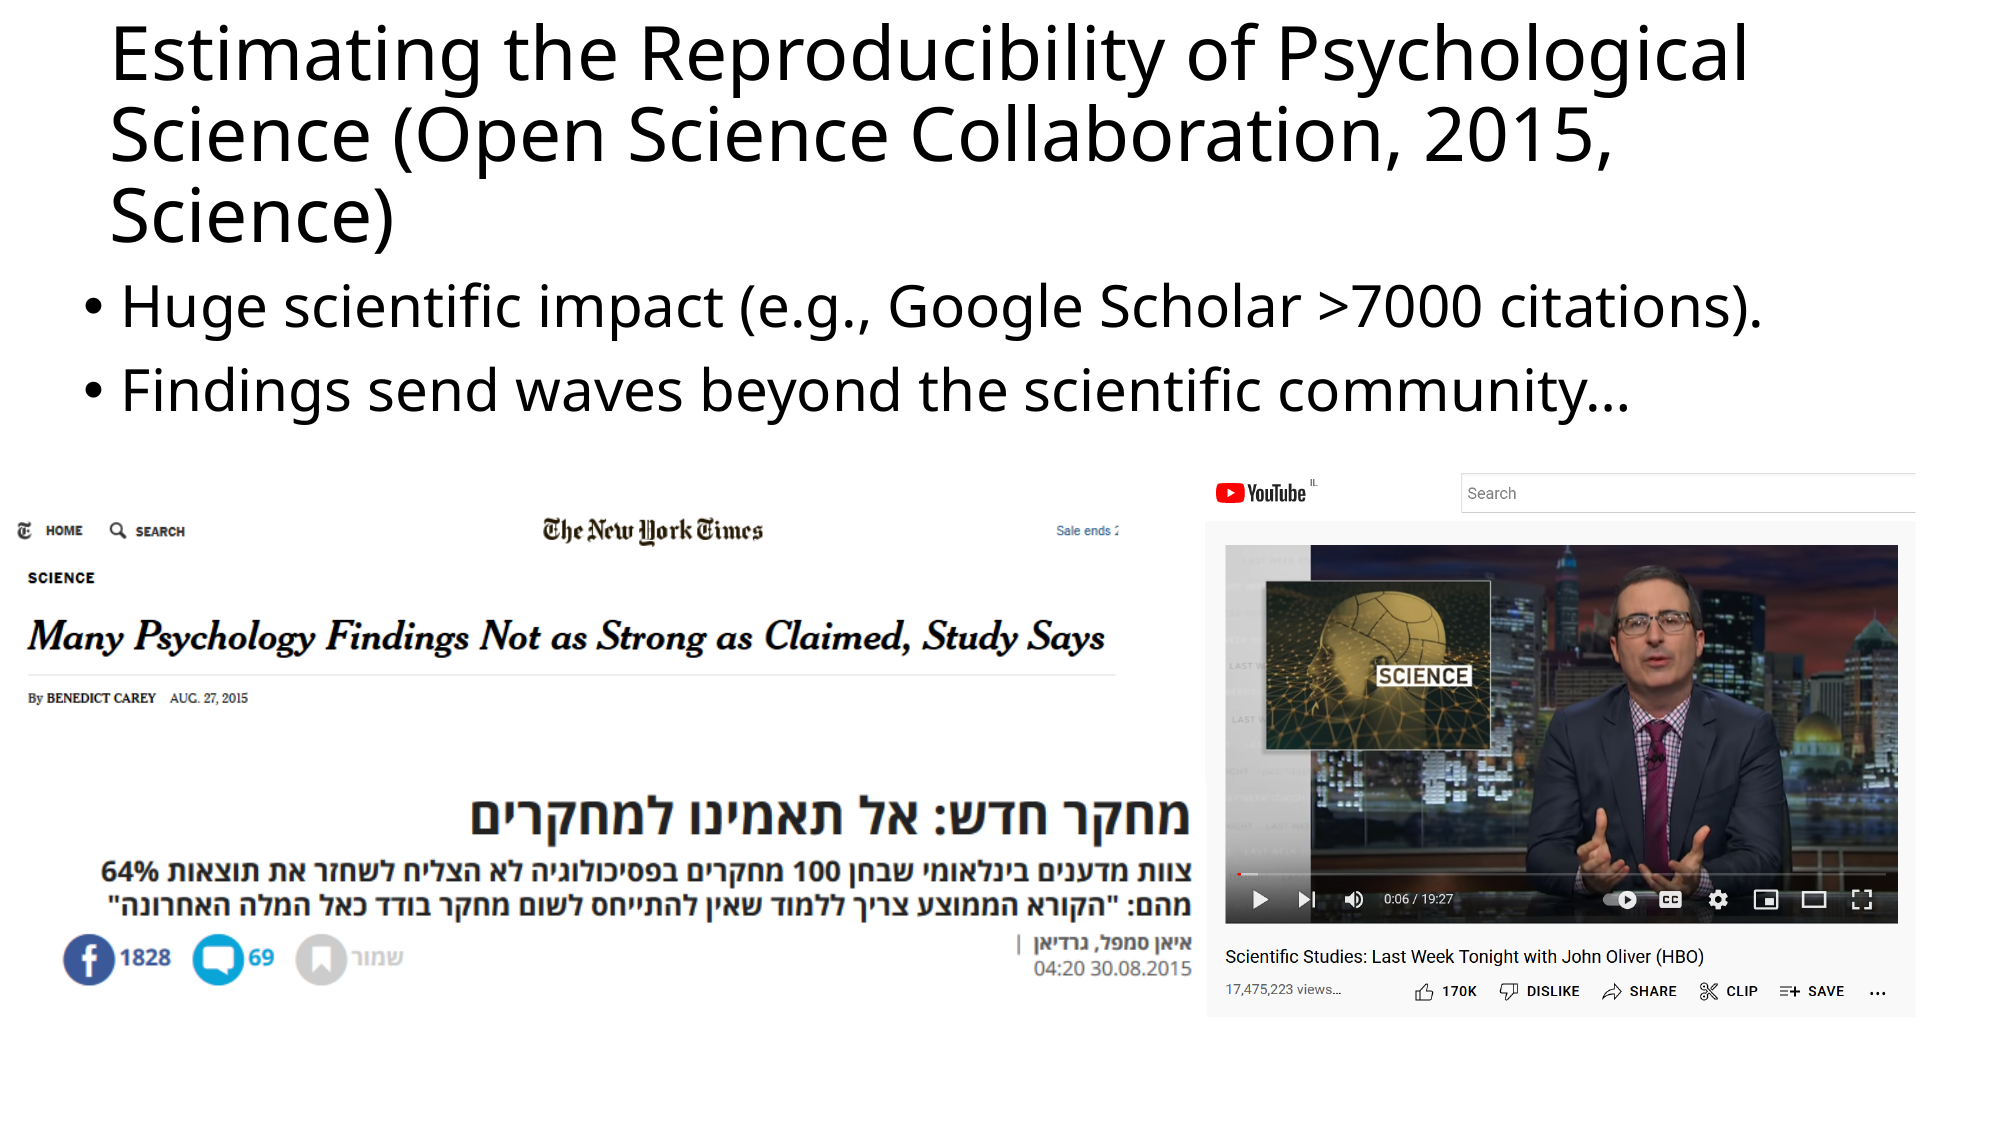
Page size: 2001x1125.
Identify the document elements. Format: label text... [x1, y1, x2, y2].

title Estimating the Reproducibility of Psychological Science (Open Science Collaboration, 2015, Science) [94, 28, 1889, 246]
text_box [12, 511, 1119, 714]
picture [0, 467, 1916, 1017]
list Huge scientific impact (e.g., Google Scholar >7000 citations). Findings send waves beyond the scientific community… [68, 270, 1863, 783]
